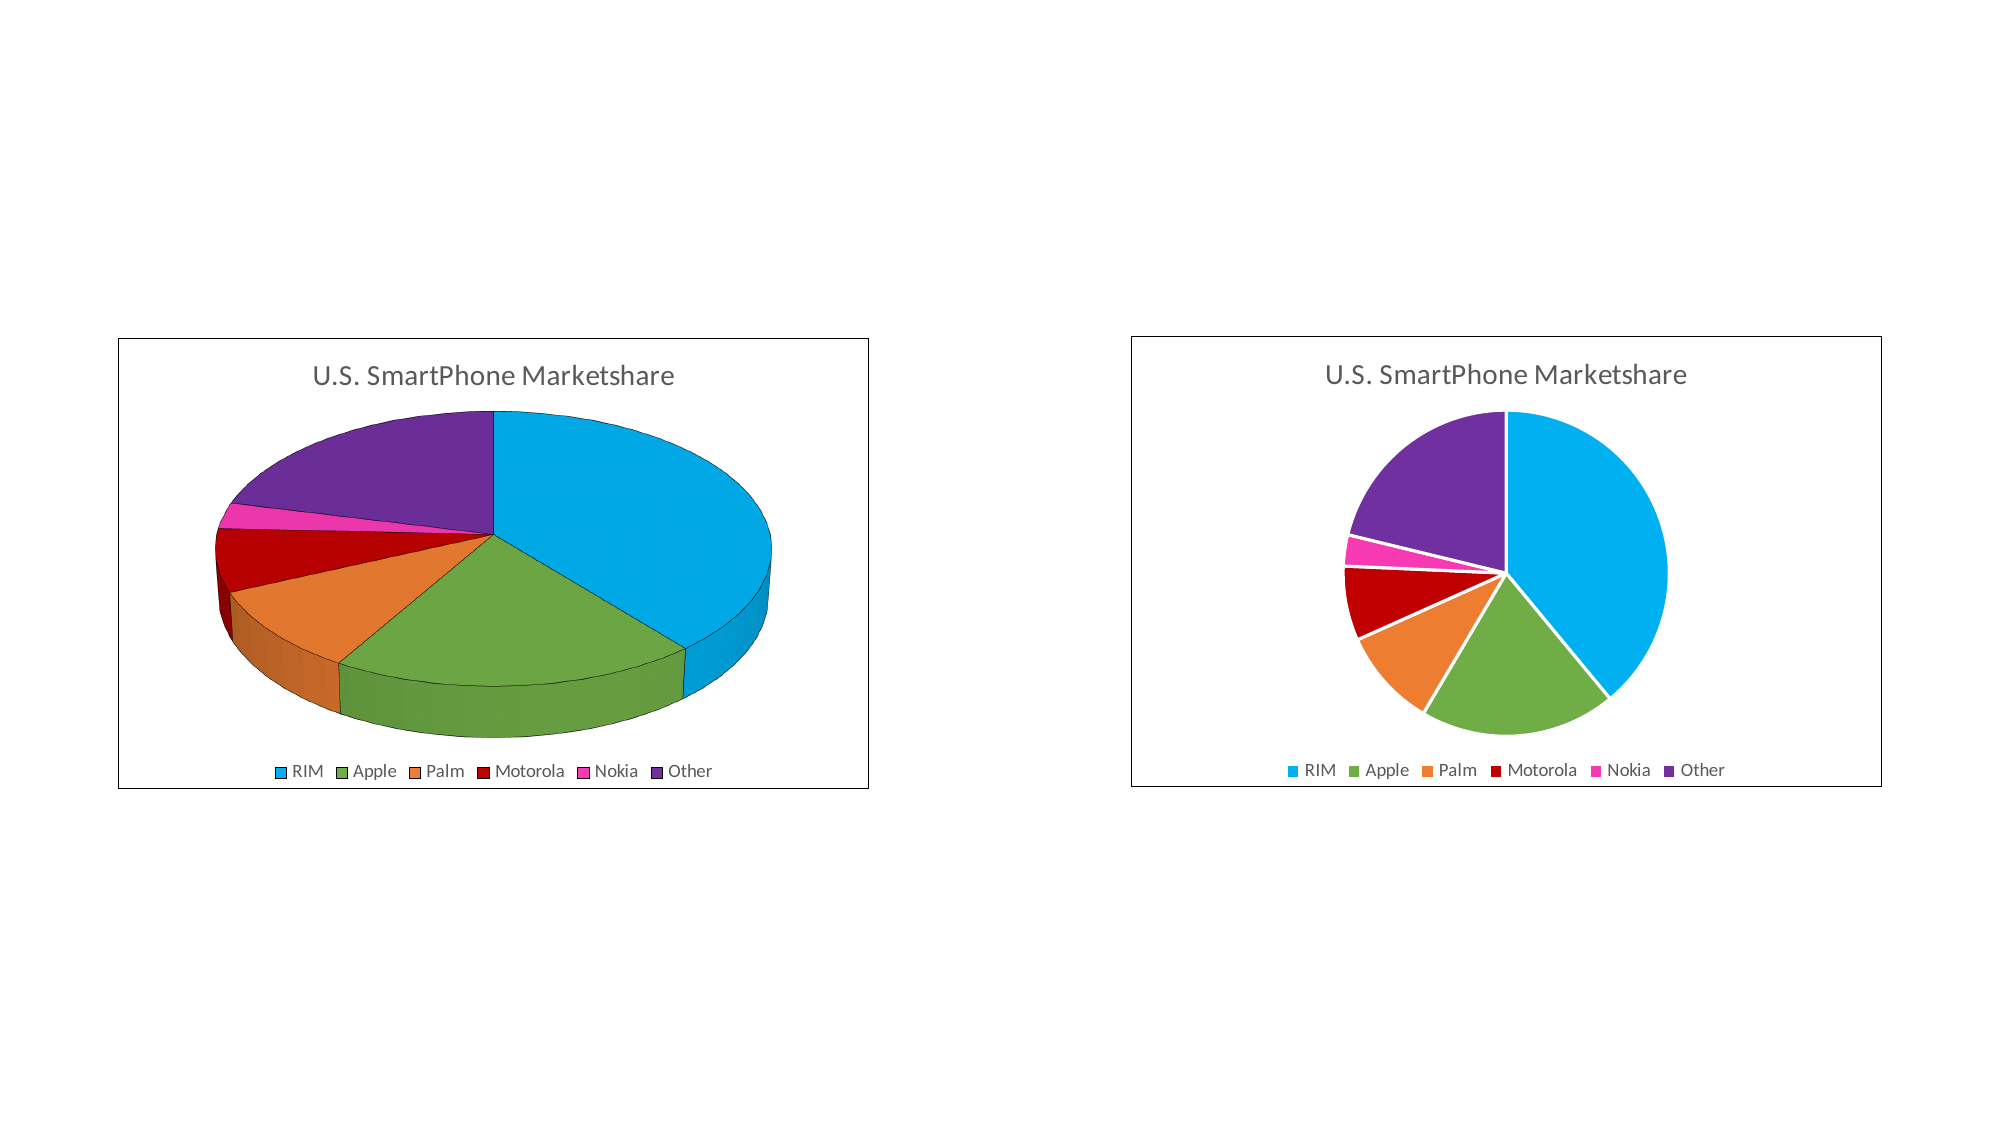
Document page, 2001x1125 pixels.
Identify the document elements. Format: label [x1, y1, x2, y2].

chart [1131, 336, 1882, 787]
chart [118, 338, 869, 789]
